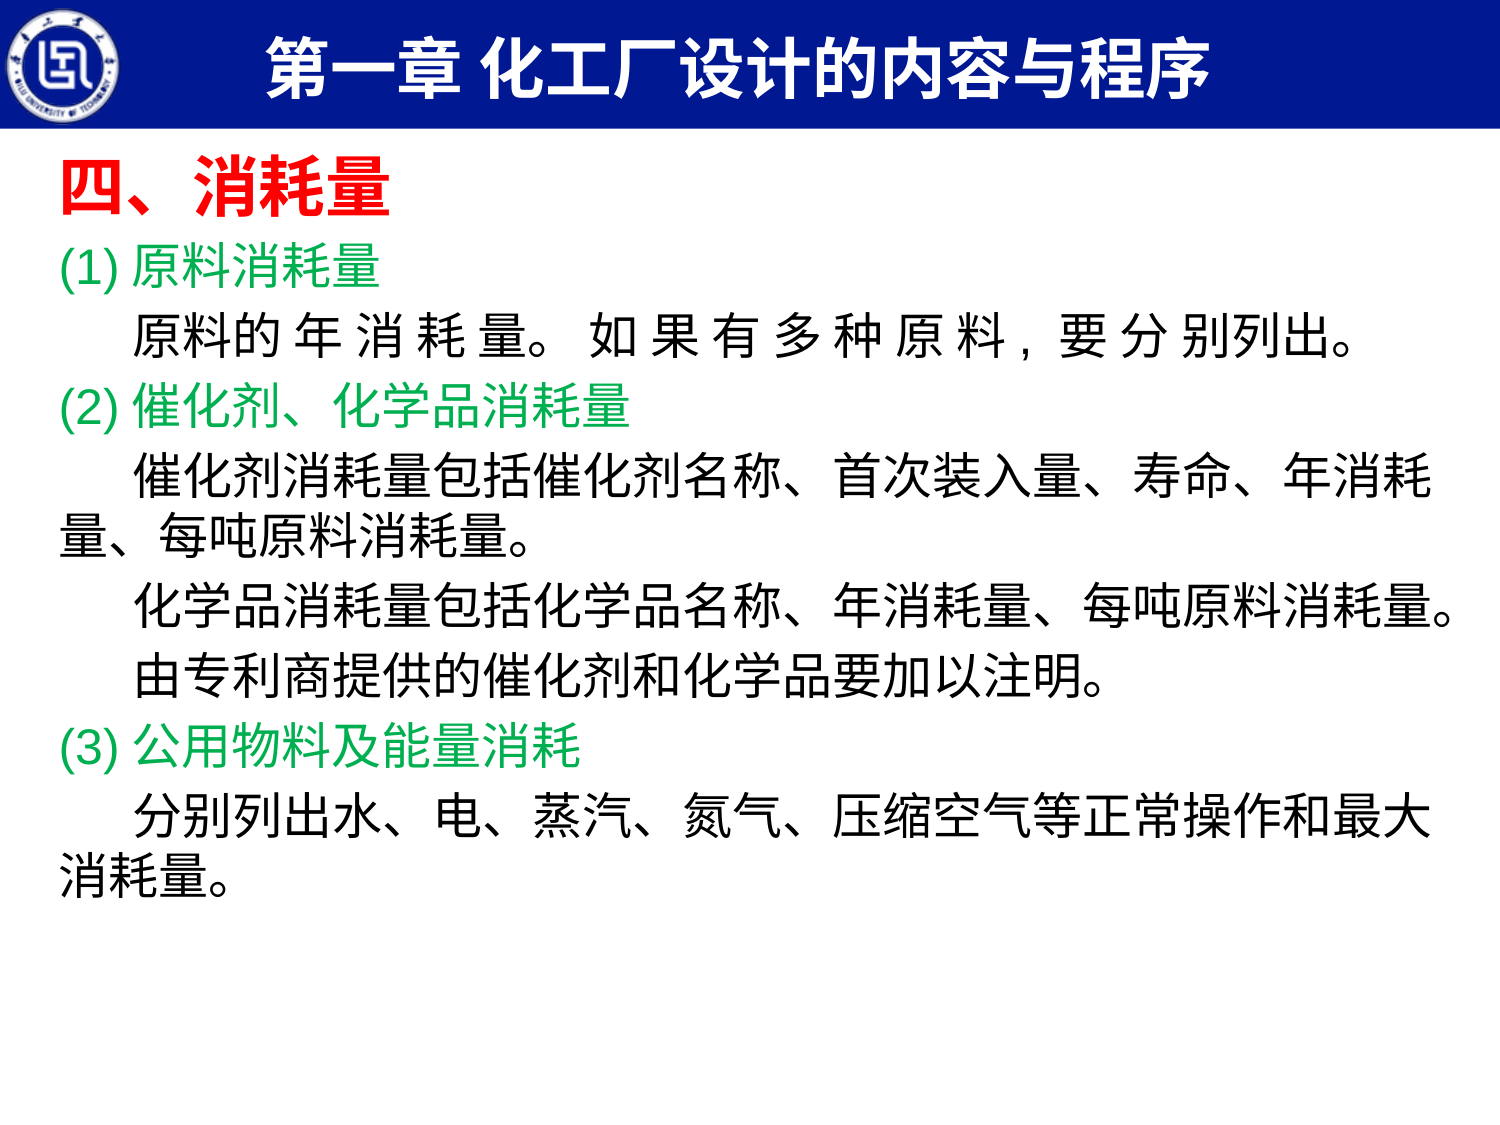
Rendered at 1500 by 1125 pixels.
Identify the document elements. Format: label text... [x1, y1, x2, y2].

text_box 第一章 化工厂设计的内容与程序 [58, 19, 1418, 115]
text_box 四、消耗量 (1)原料消耗量 原料的 年 消 耗 量。 如 果 有 多 种 原 料, 要 分 别列出。 (2)催化剂、化学品消耗量 催化剂消耗量包括催化剂名称、首次装入量、寿命、年消耗量、每吨原料消耗量。 化学品消耗量包括化学品名称、年消耗量、每吨原料消耗量。 由专利商提供的催化剂和化学品要加以注明。 (3)公用物料及能量消耗 分别列出水、电、蒸汽、氮气、压缩空气等正常操作和最大消耗量。 [43, 137, 1457, 1025]
picture [1, 7, 123, 126]
